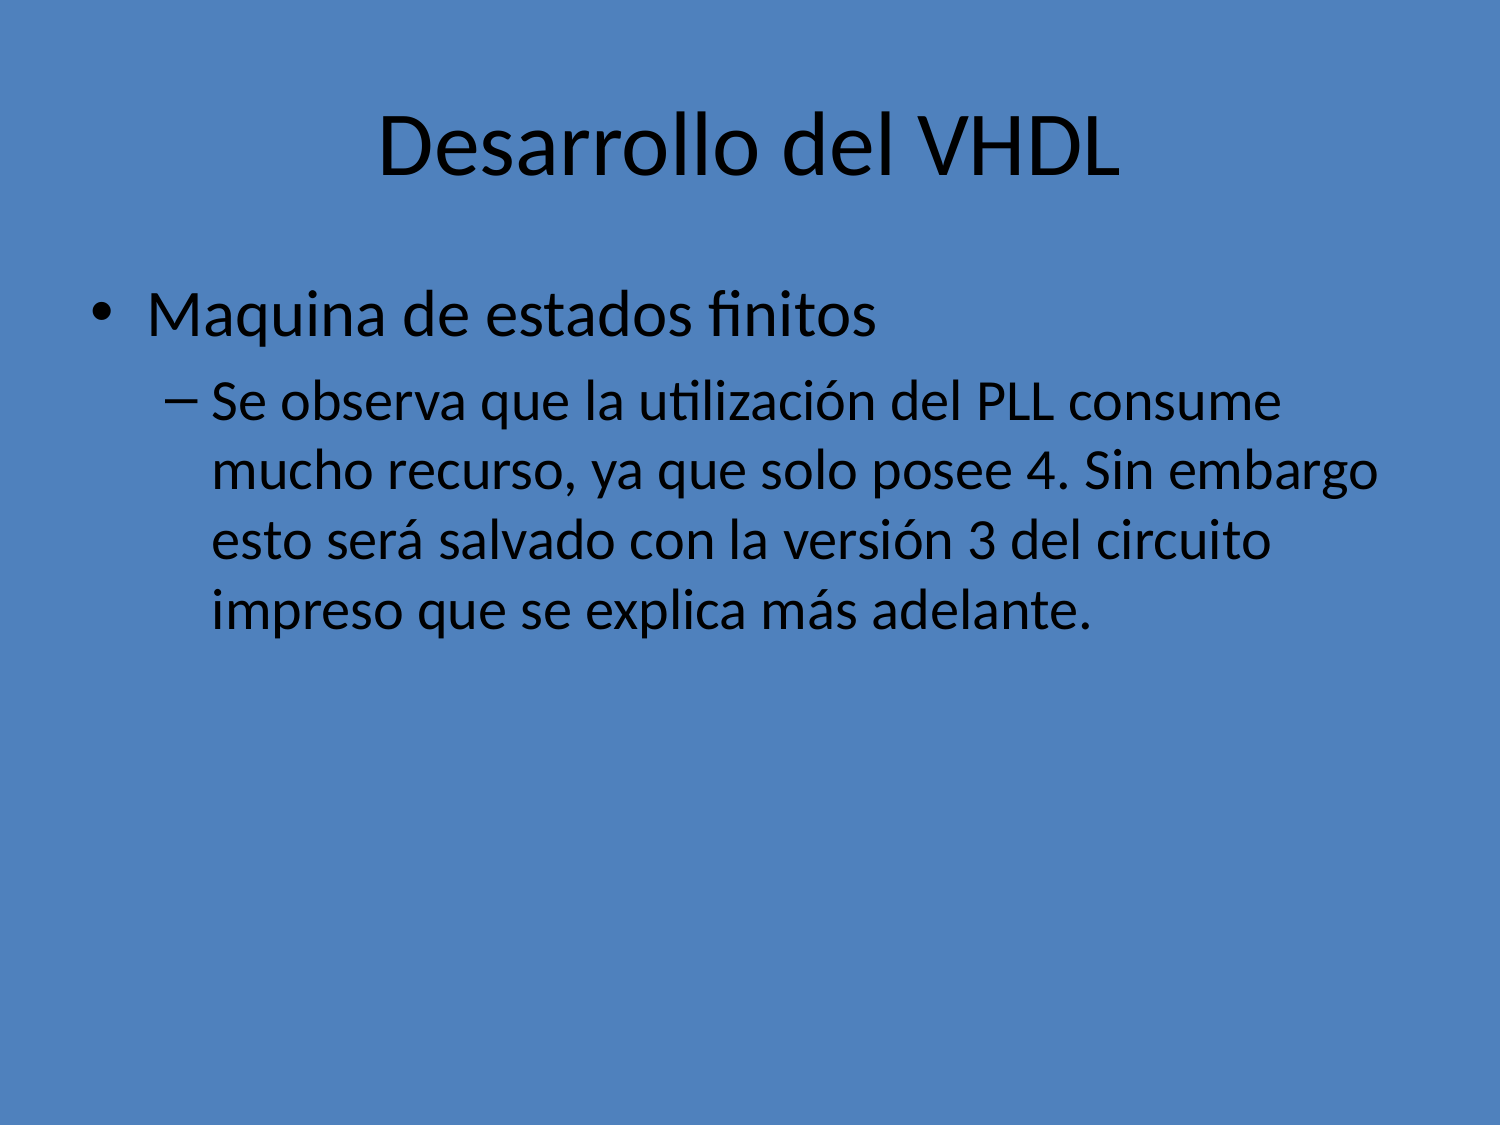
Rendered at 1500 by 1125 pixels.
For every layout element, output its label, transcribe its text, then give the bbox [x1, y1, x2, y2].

list Maquina de estados finitos Se observa que la utilización del PLL consume mucho recurso, ya que solo posee 4. Sin embargo esto será salvado con la versión 3 del circuito impreso que se explica más adelante. [75, 262, 1425, 1005]
title Desarrollo del VHDL [75, 45, 1425, 233]
